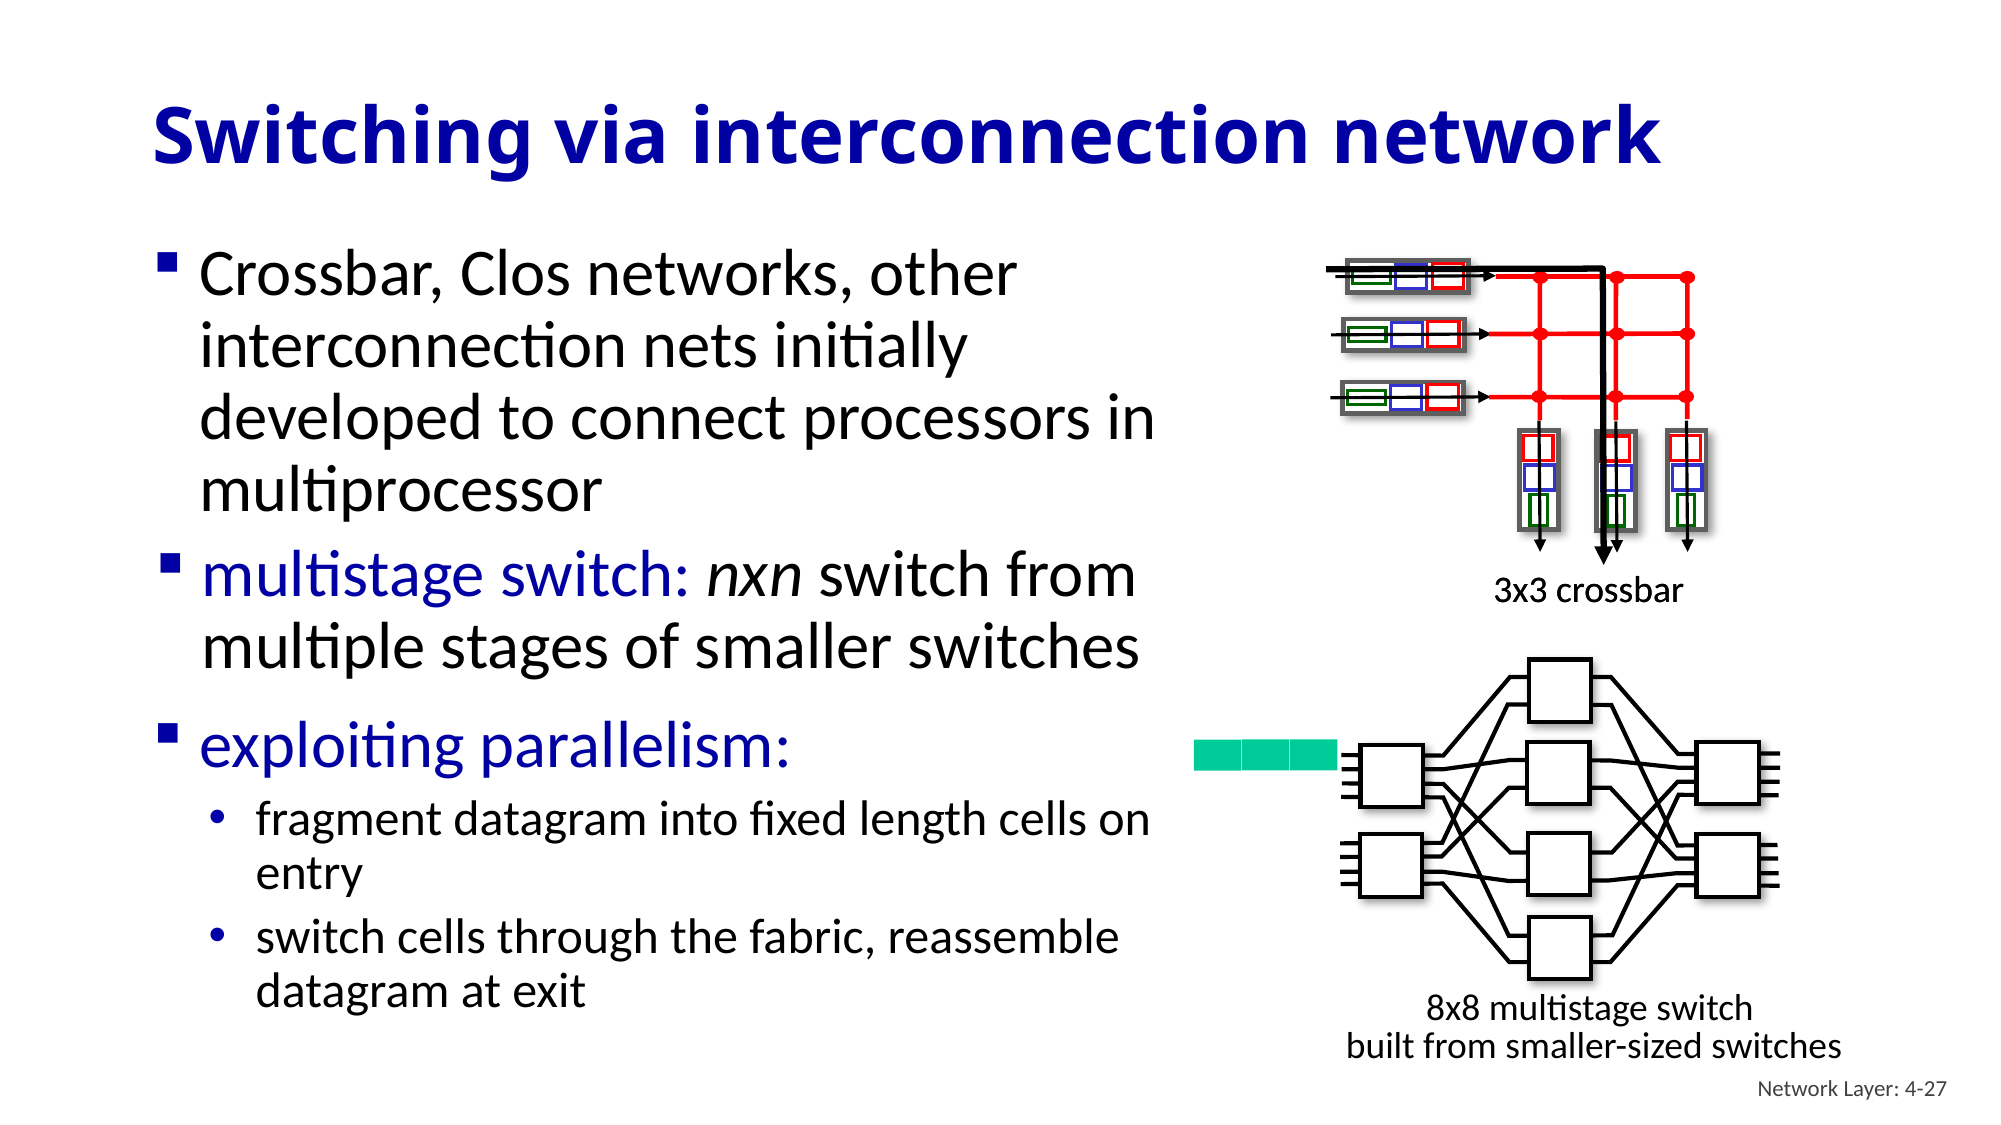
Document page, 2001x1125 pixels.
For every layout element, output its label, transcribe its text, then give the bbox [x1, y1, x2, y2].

text_box Crossbar, Clos networks, other interconnection nets initially developed to connect processors in multiprocessor [126, 230, 1189, 1068]
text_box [1325, 260, 1707, 566]
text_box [1330, 659, 1858, 1074]
text_box [1241, 739, 1289, 771]
text_box [1193, 739, 1241, 771]
text_box Network Layer: 4-<number> [1512, 1056, 1963, 1117]
text_box exploiting parallelism: fragment datagram into fixed length cells on entry switch cells through the fabric, reassemble datagram at exit [127, 702, 1190, 1050]
text_box Switching via interconnection network [137, 65, 1863, 213]
text_box [1289, 739, 1325, 771]
text_box 3x3 crossbar [1478, 574, 1700, 618]
text_box multistage switch: nxn switch from multiple stages of smaller switches [129, 531, 1192, 712]
